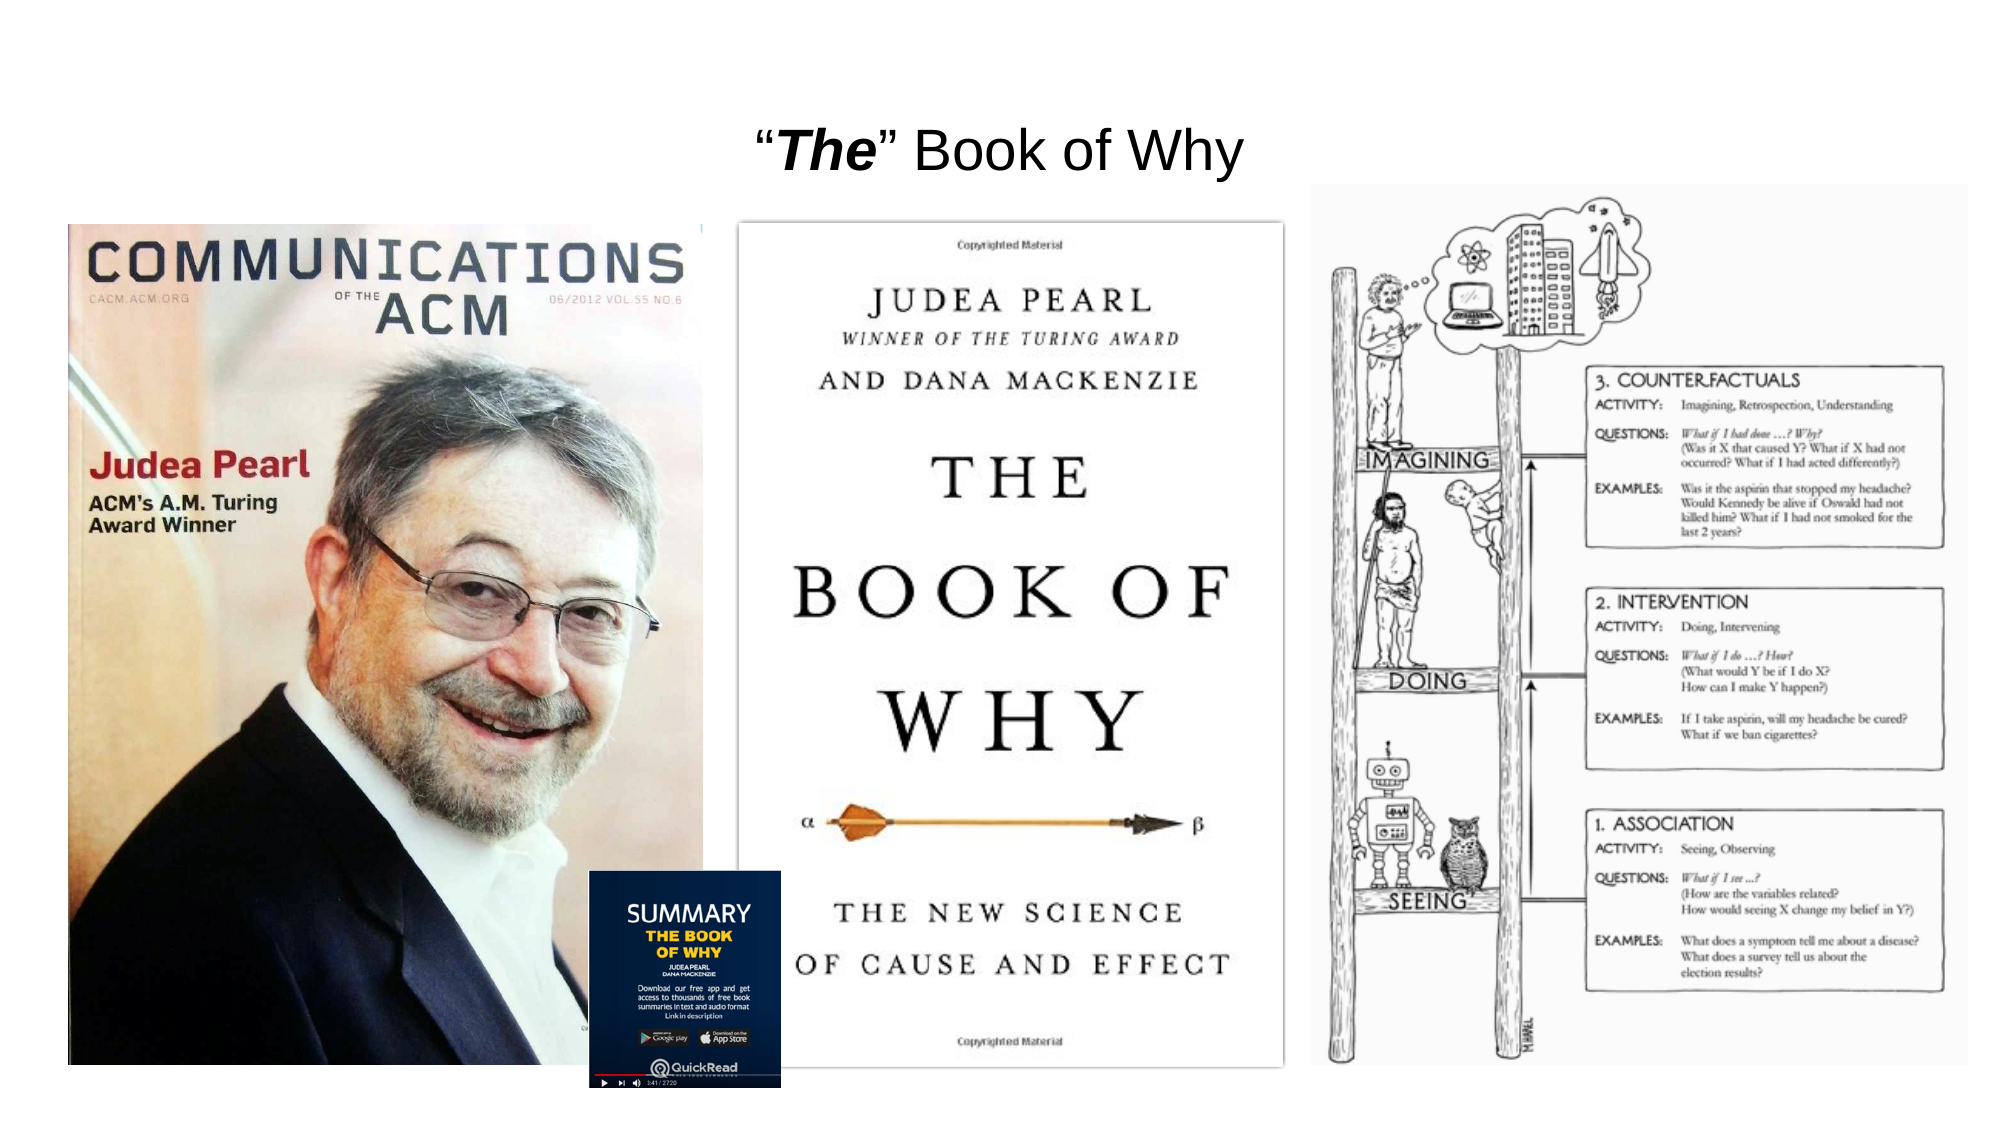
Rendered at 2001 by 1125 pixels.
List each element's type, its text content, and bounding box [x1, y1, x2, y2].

picture [67, 222, 1282, 1088]
title “The” Book of Why [68, 97, 1932, 223]
picture [1310, 184, 1969, 1066]
